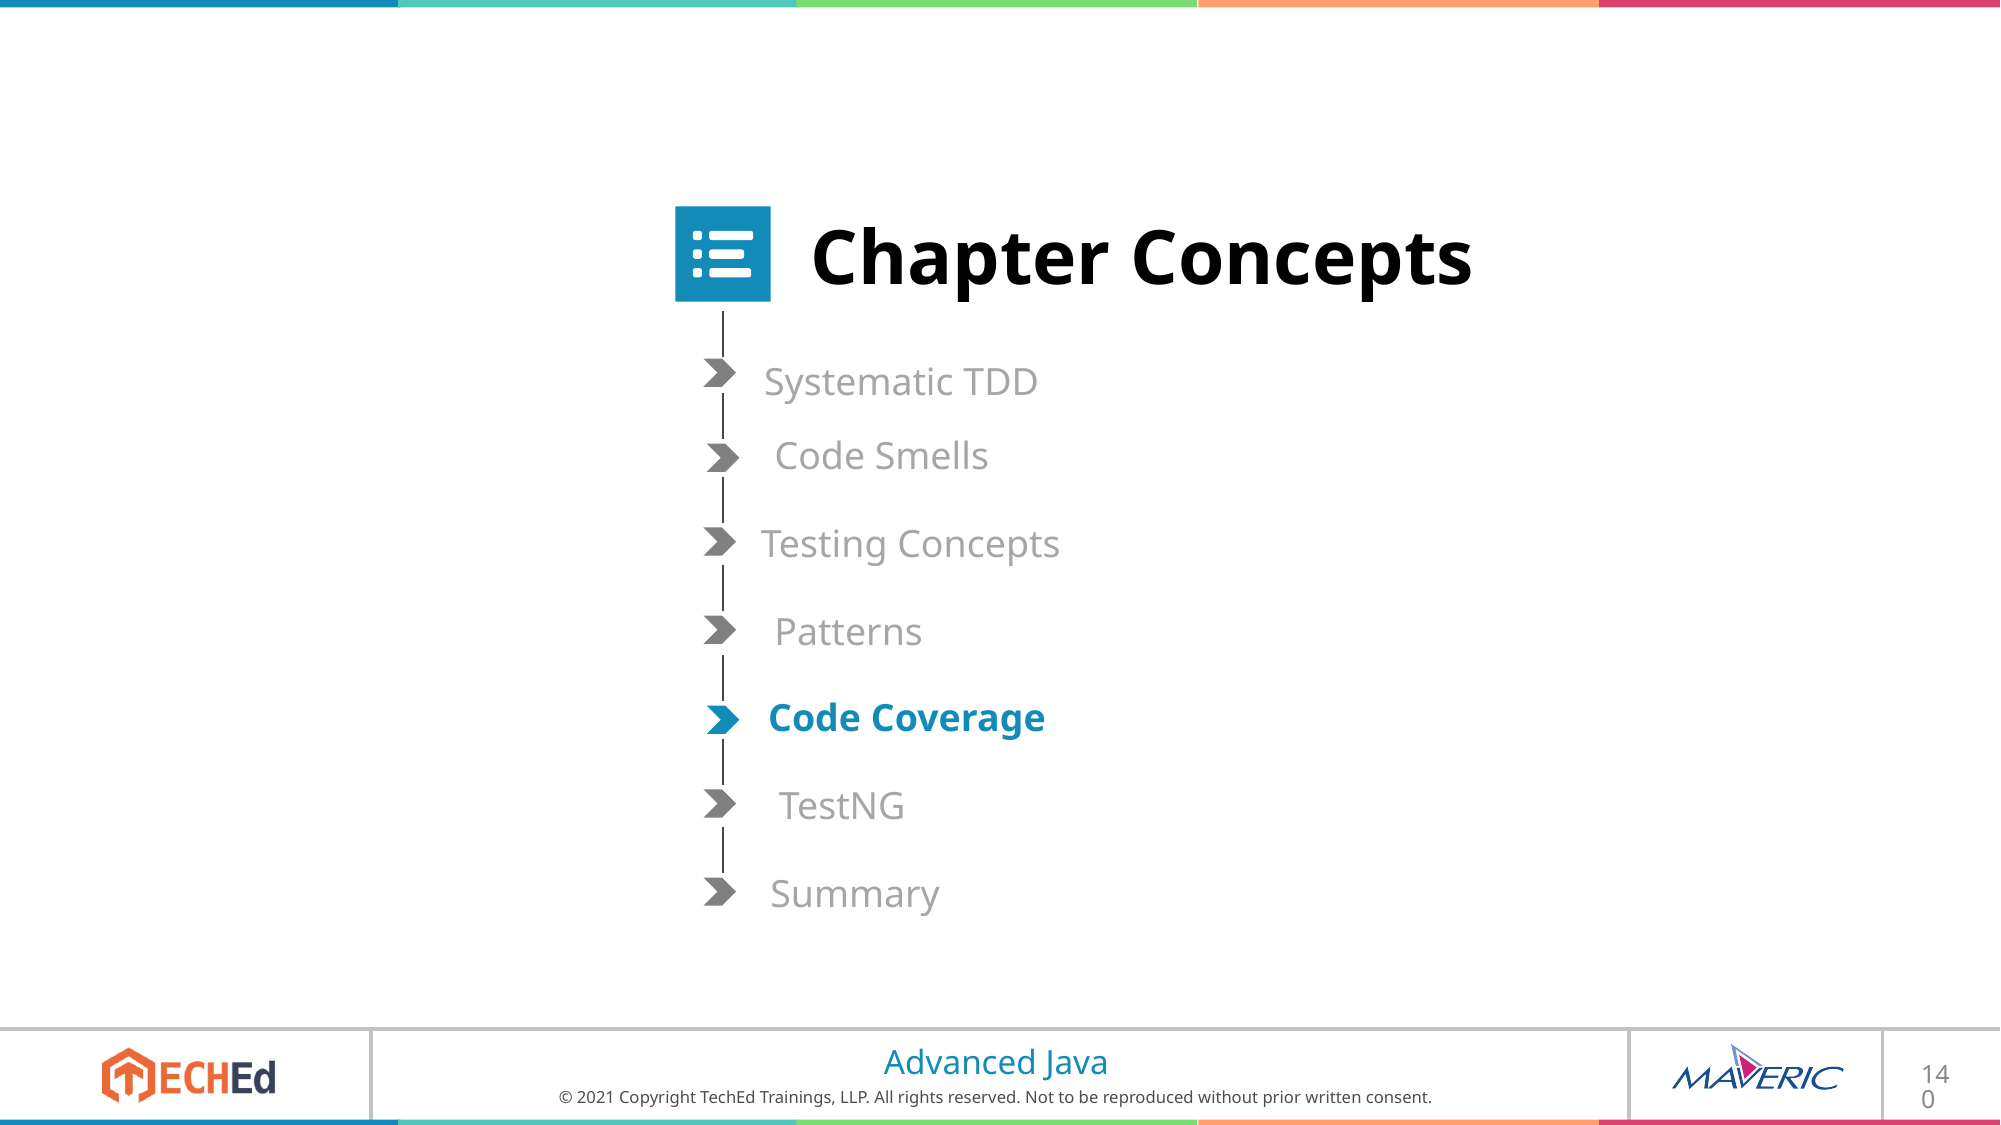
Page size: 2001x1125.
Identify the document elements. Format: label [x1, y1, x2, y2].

picture [102, 1047, 276, 1110]
text_box [675, 201, 1472, 924]
picture [1662, 1018, 1852, 1119]
